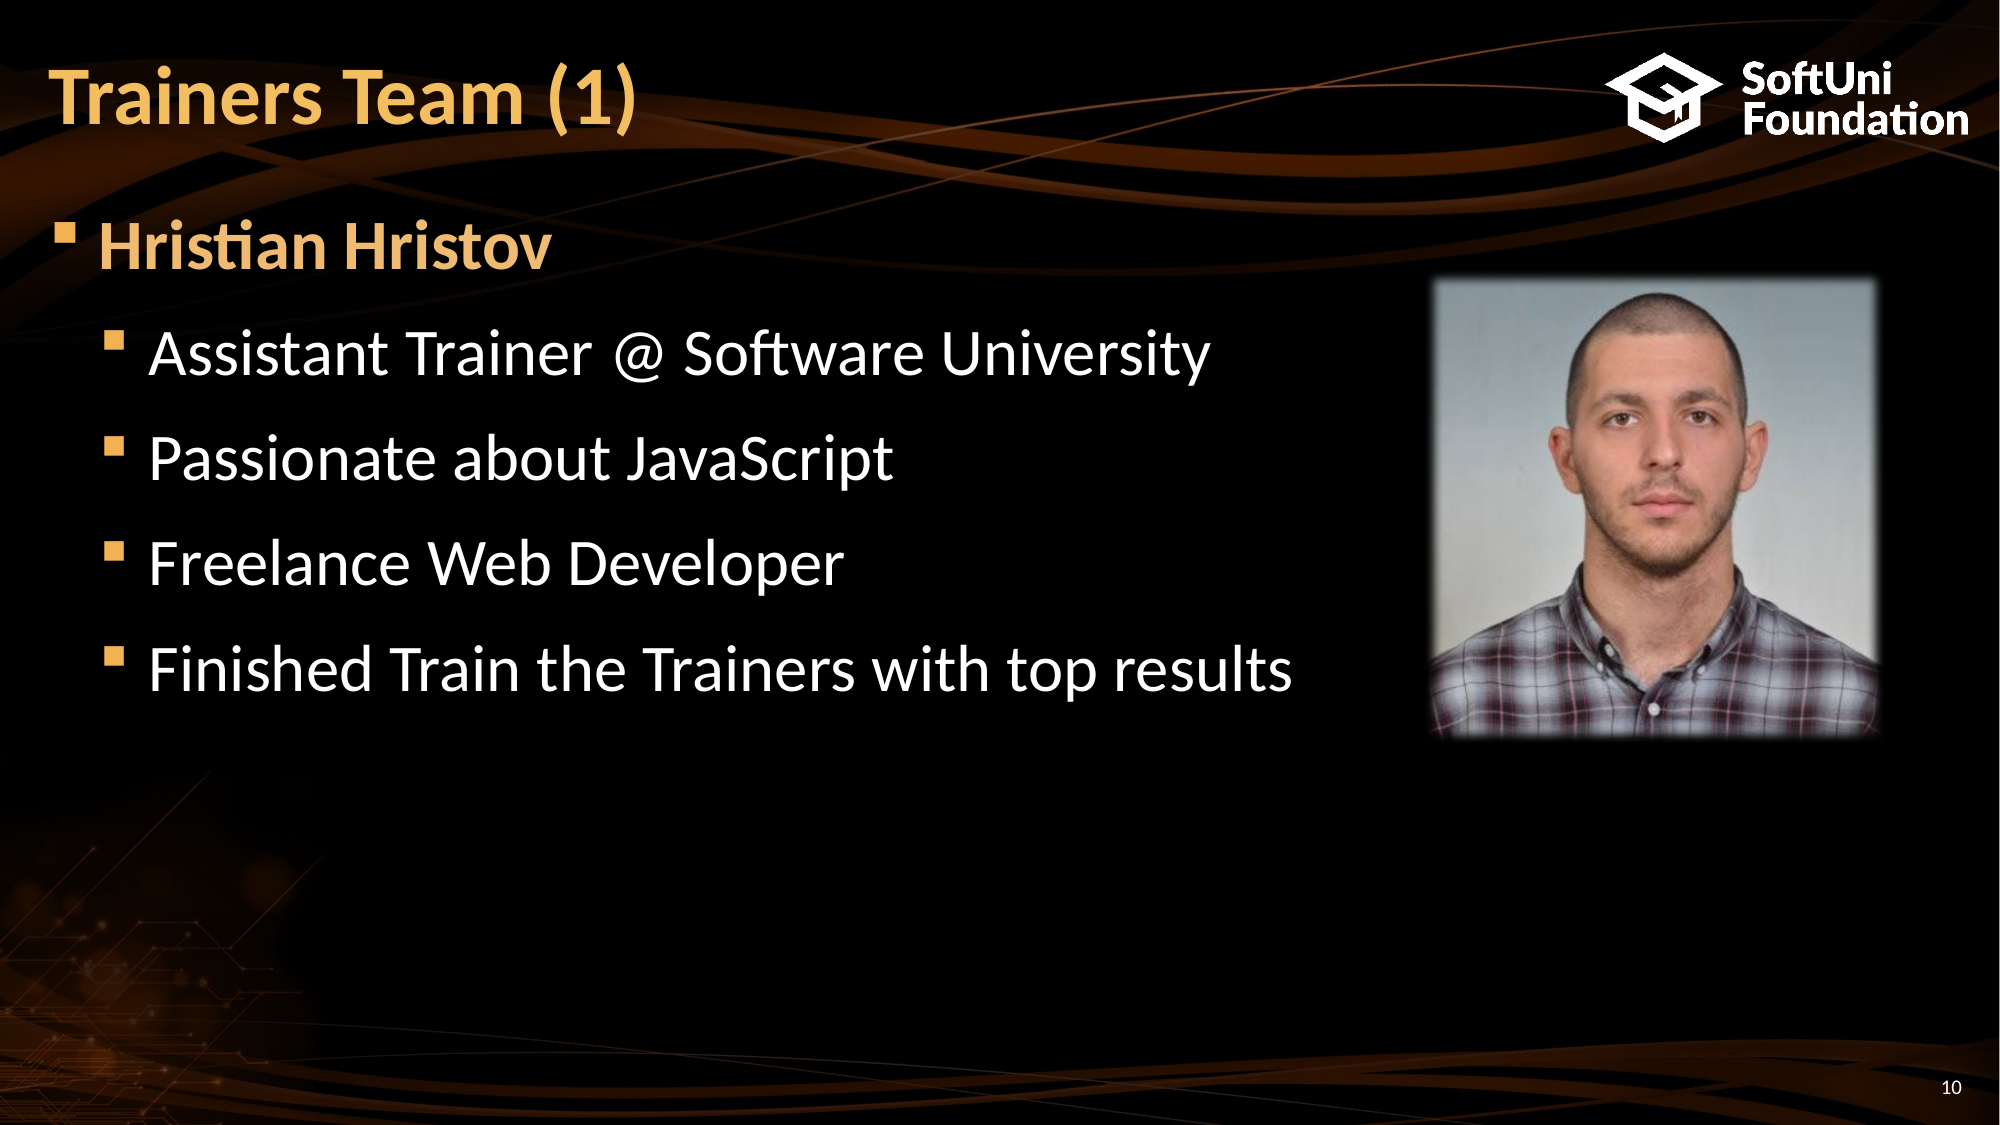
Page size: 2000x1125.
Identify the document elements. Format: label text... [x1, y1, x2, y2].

slide_number 10 [1897, 1070, 1968, 1103]
list Hristian Hristov Assistant Trainer @ Software University Passionate about JavaScript Freelance Web Developer Finished Train the Trainers with top results [31, 189, 1388, 1103]
picture [0, 0, 2000, 1125]
title Trainers Team (1) [30, 6, 1602, 189]
